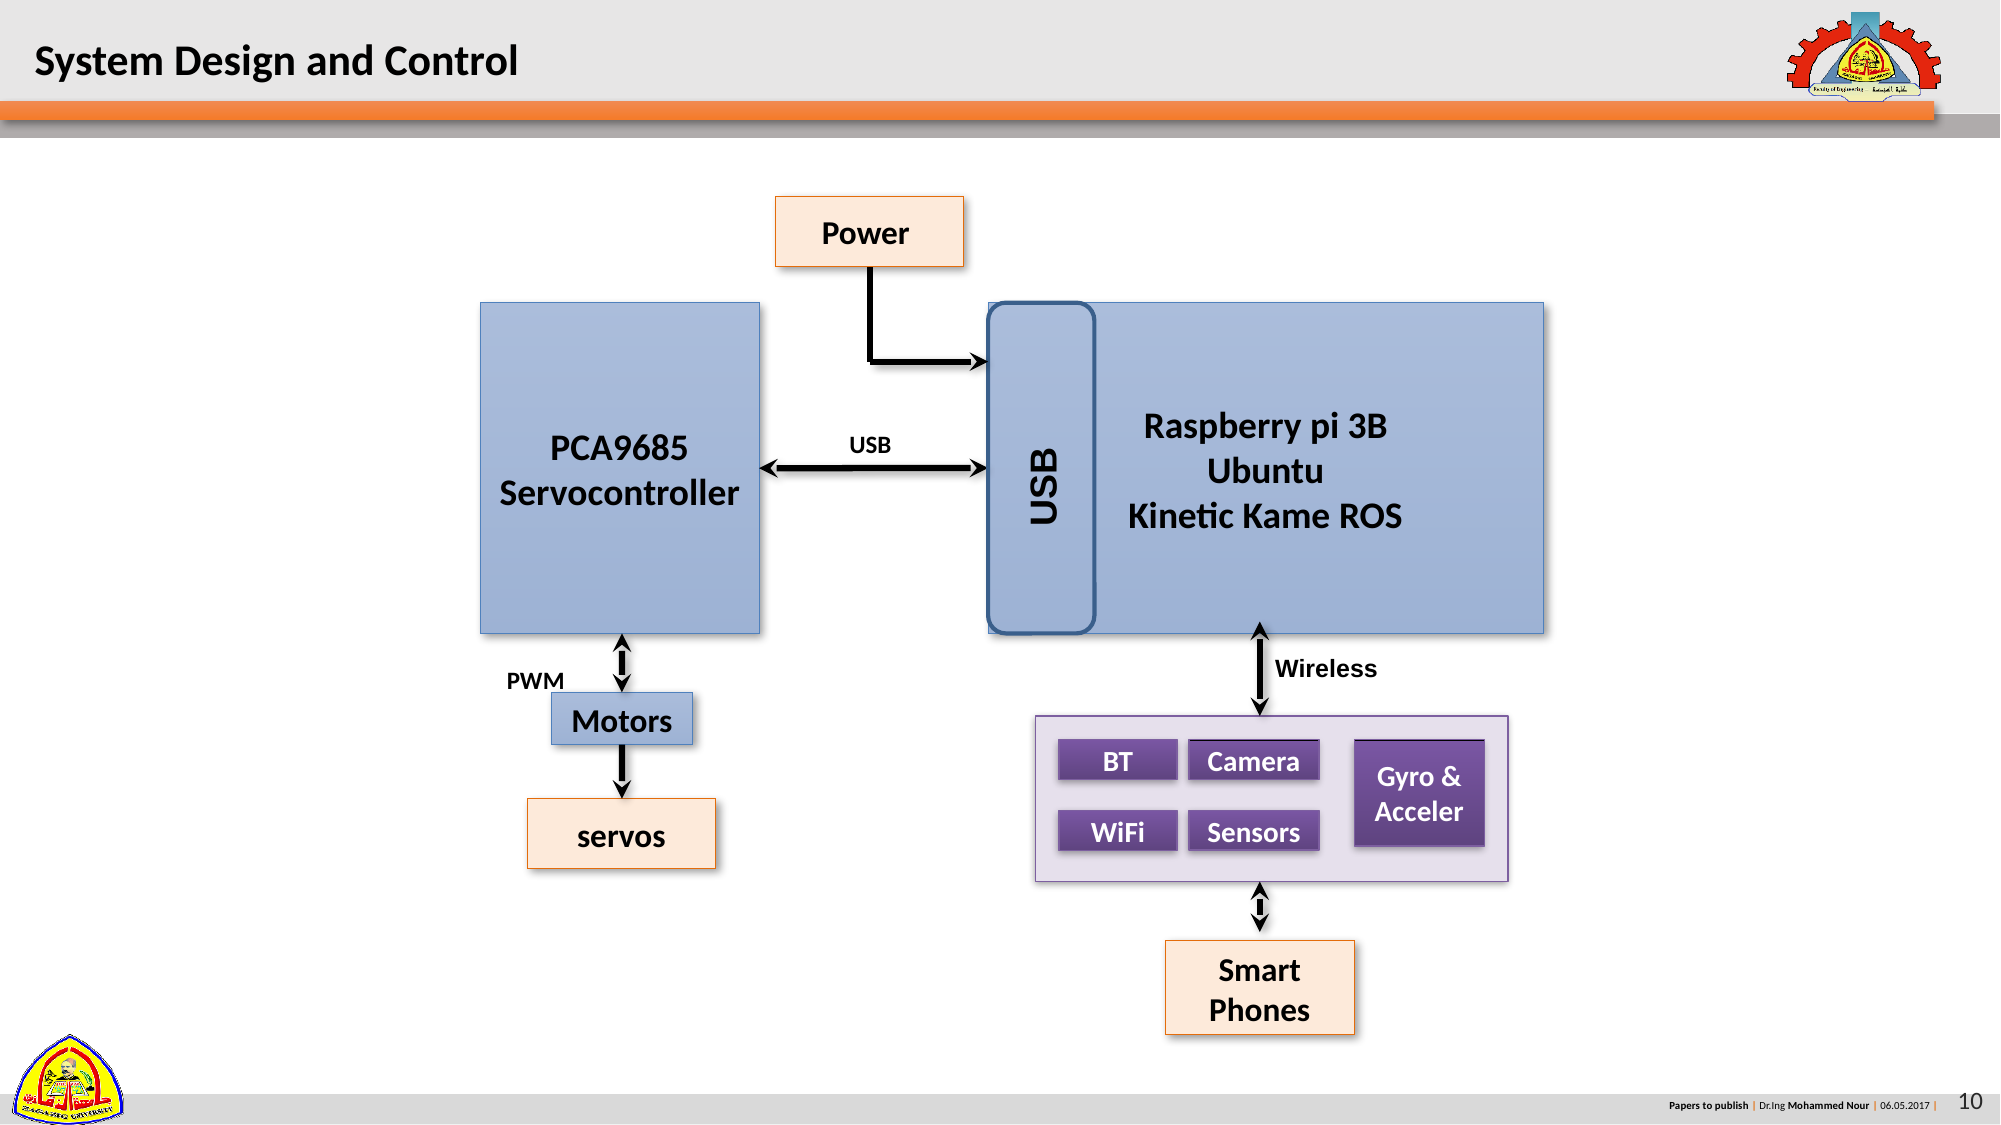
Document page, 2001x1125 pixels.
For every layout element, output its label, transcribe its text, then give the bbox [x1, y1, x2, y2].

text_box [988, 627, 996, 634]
text_box Power [775, 196, 964, 267]
text_box [986, 300, 1097, 636]
picture [1787, 12, 1941, 102]
text_box USB [834, 420, 946, 463]
text_box [1035, 715, 1509, 882]
picture [11, 1034, 124, 1125]
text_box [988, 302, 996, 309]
text_box servos [527, 798, 716, 869]
text_box WiFi [1058, 810, 1178, 851]
text_box Sensors [1188, 810, 1320, 851]
text_box Raspberry pi 3B Ubuntu Kinetic Kame ROS [1087, 302, 1544, 634]
text_box PWM [492, 656, 603, 702]
text_box PCA9685 Servocontroller [480, 302, 760, 634]
text_box USB [1011, 432, 1072, 542]
text_box Gyro & Acceler [1354, 739, 1485, 847]
title System Design and Control [19, 30, 1159, 92]
text_box Camera [1188, 739, 1320, 780]
text_box Motors [551, 692, 693, 745]
text_box Wireless [1265, 645, 1401, 690]
text_box Smart Phones [1165, 940, 1355, 1035]
text_box BT [1058, 739, 1178, 780]
